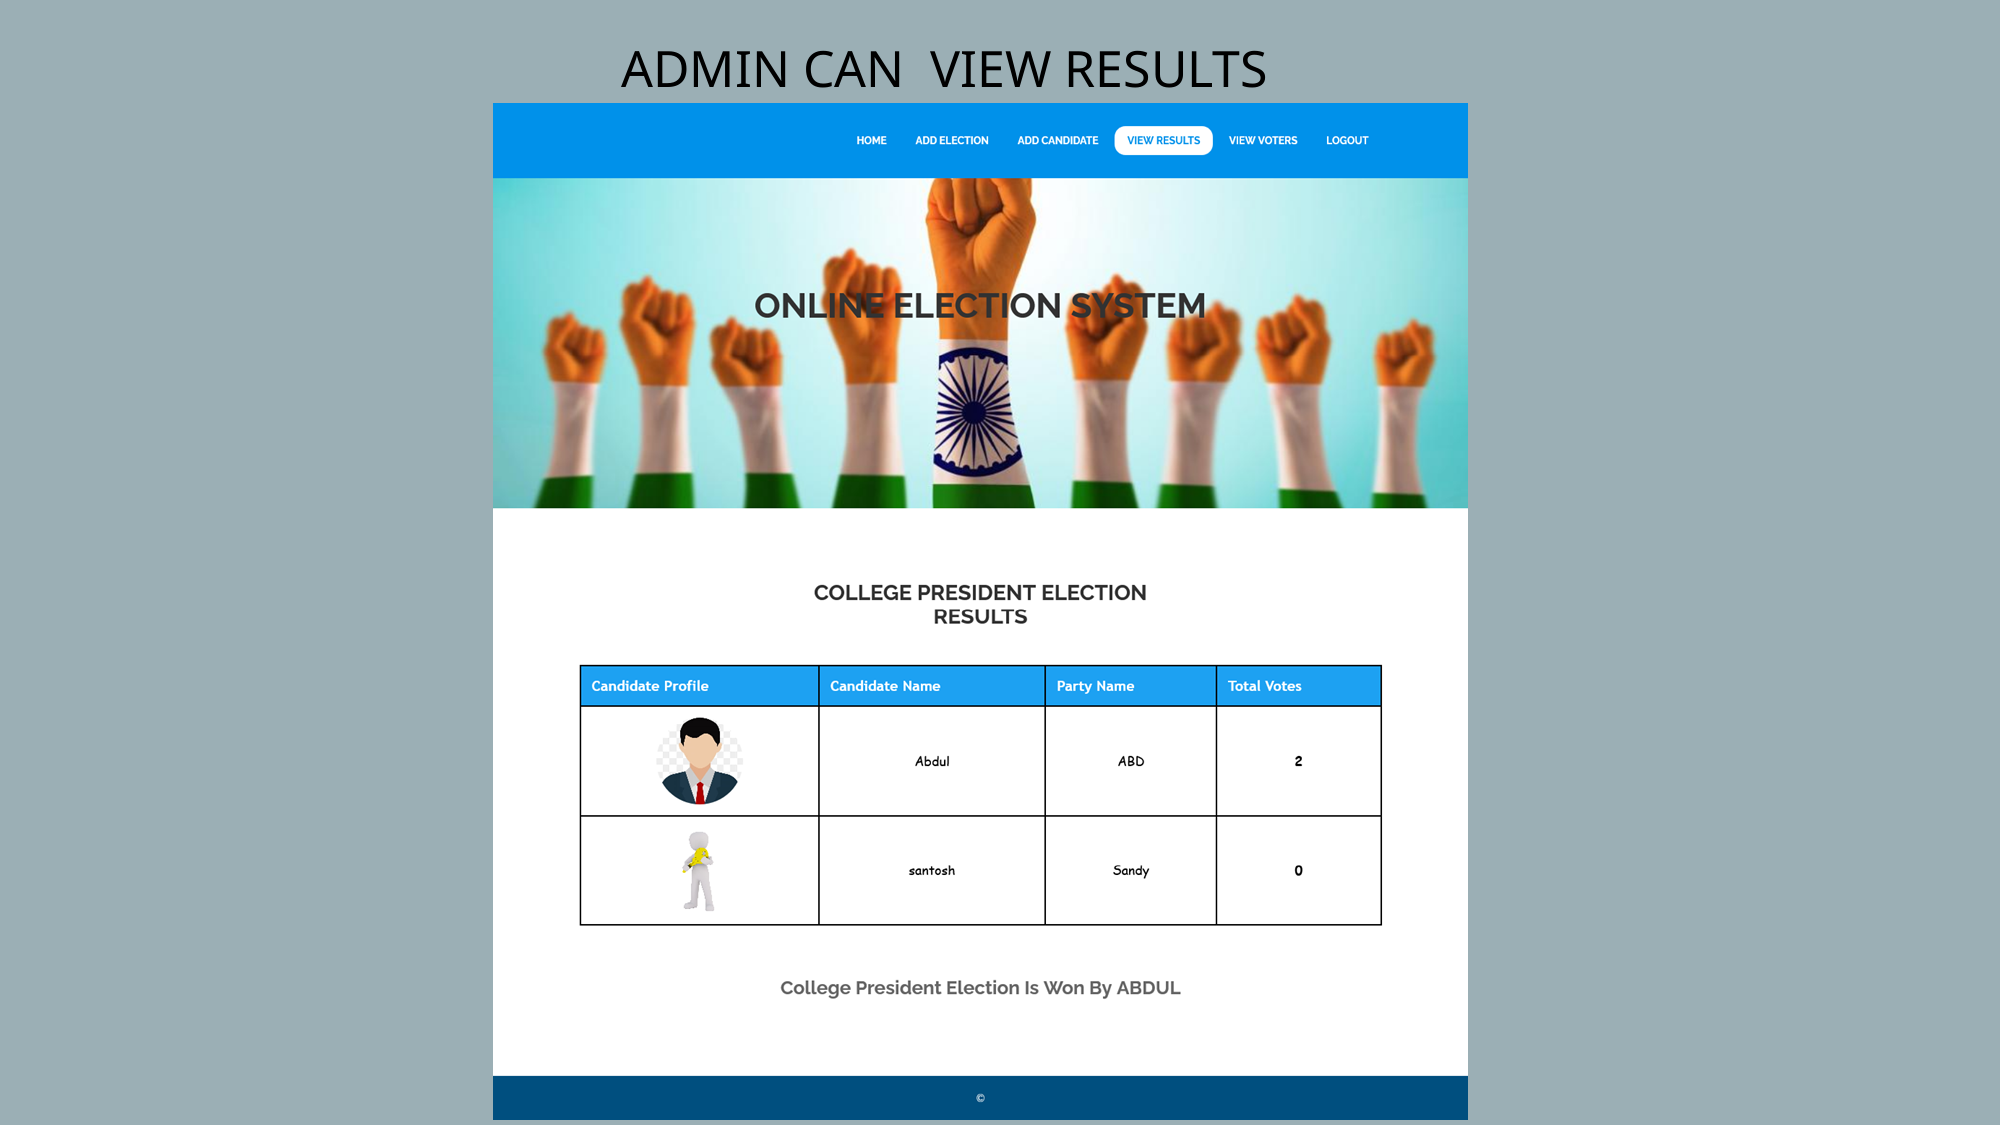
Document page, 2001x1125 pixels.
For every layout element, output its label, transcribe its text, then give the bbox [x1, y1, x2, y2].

subtitle ADMIN CAN VIEW RESULTS [387, 29, 1503, 138]
picture [491, 101, 1471, 1121]
